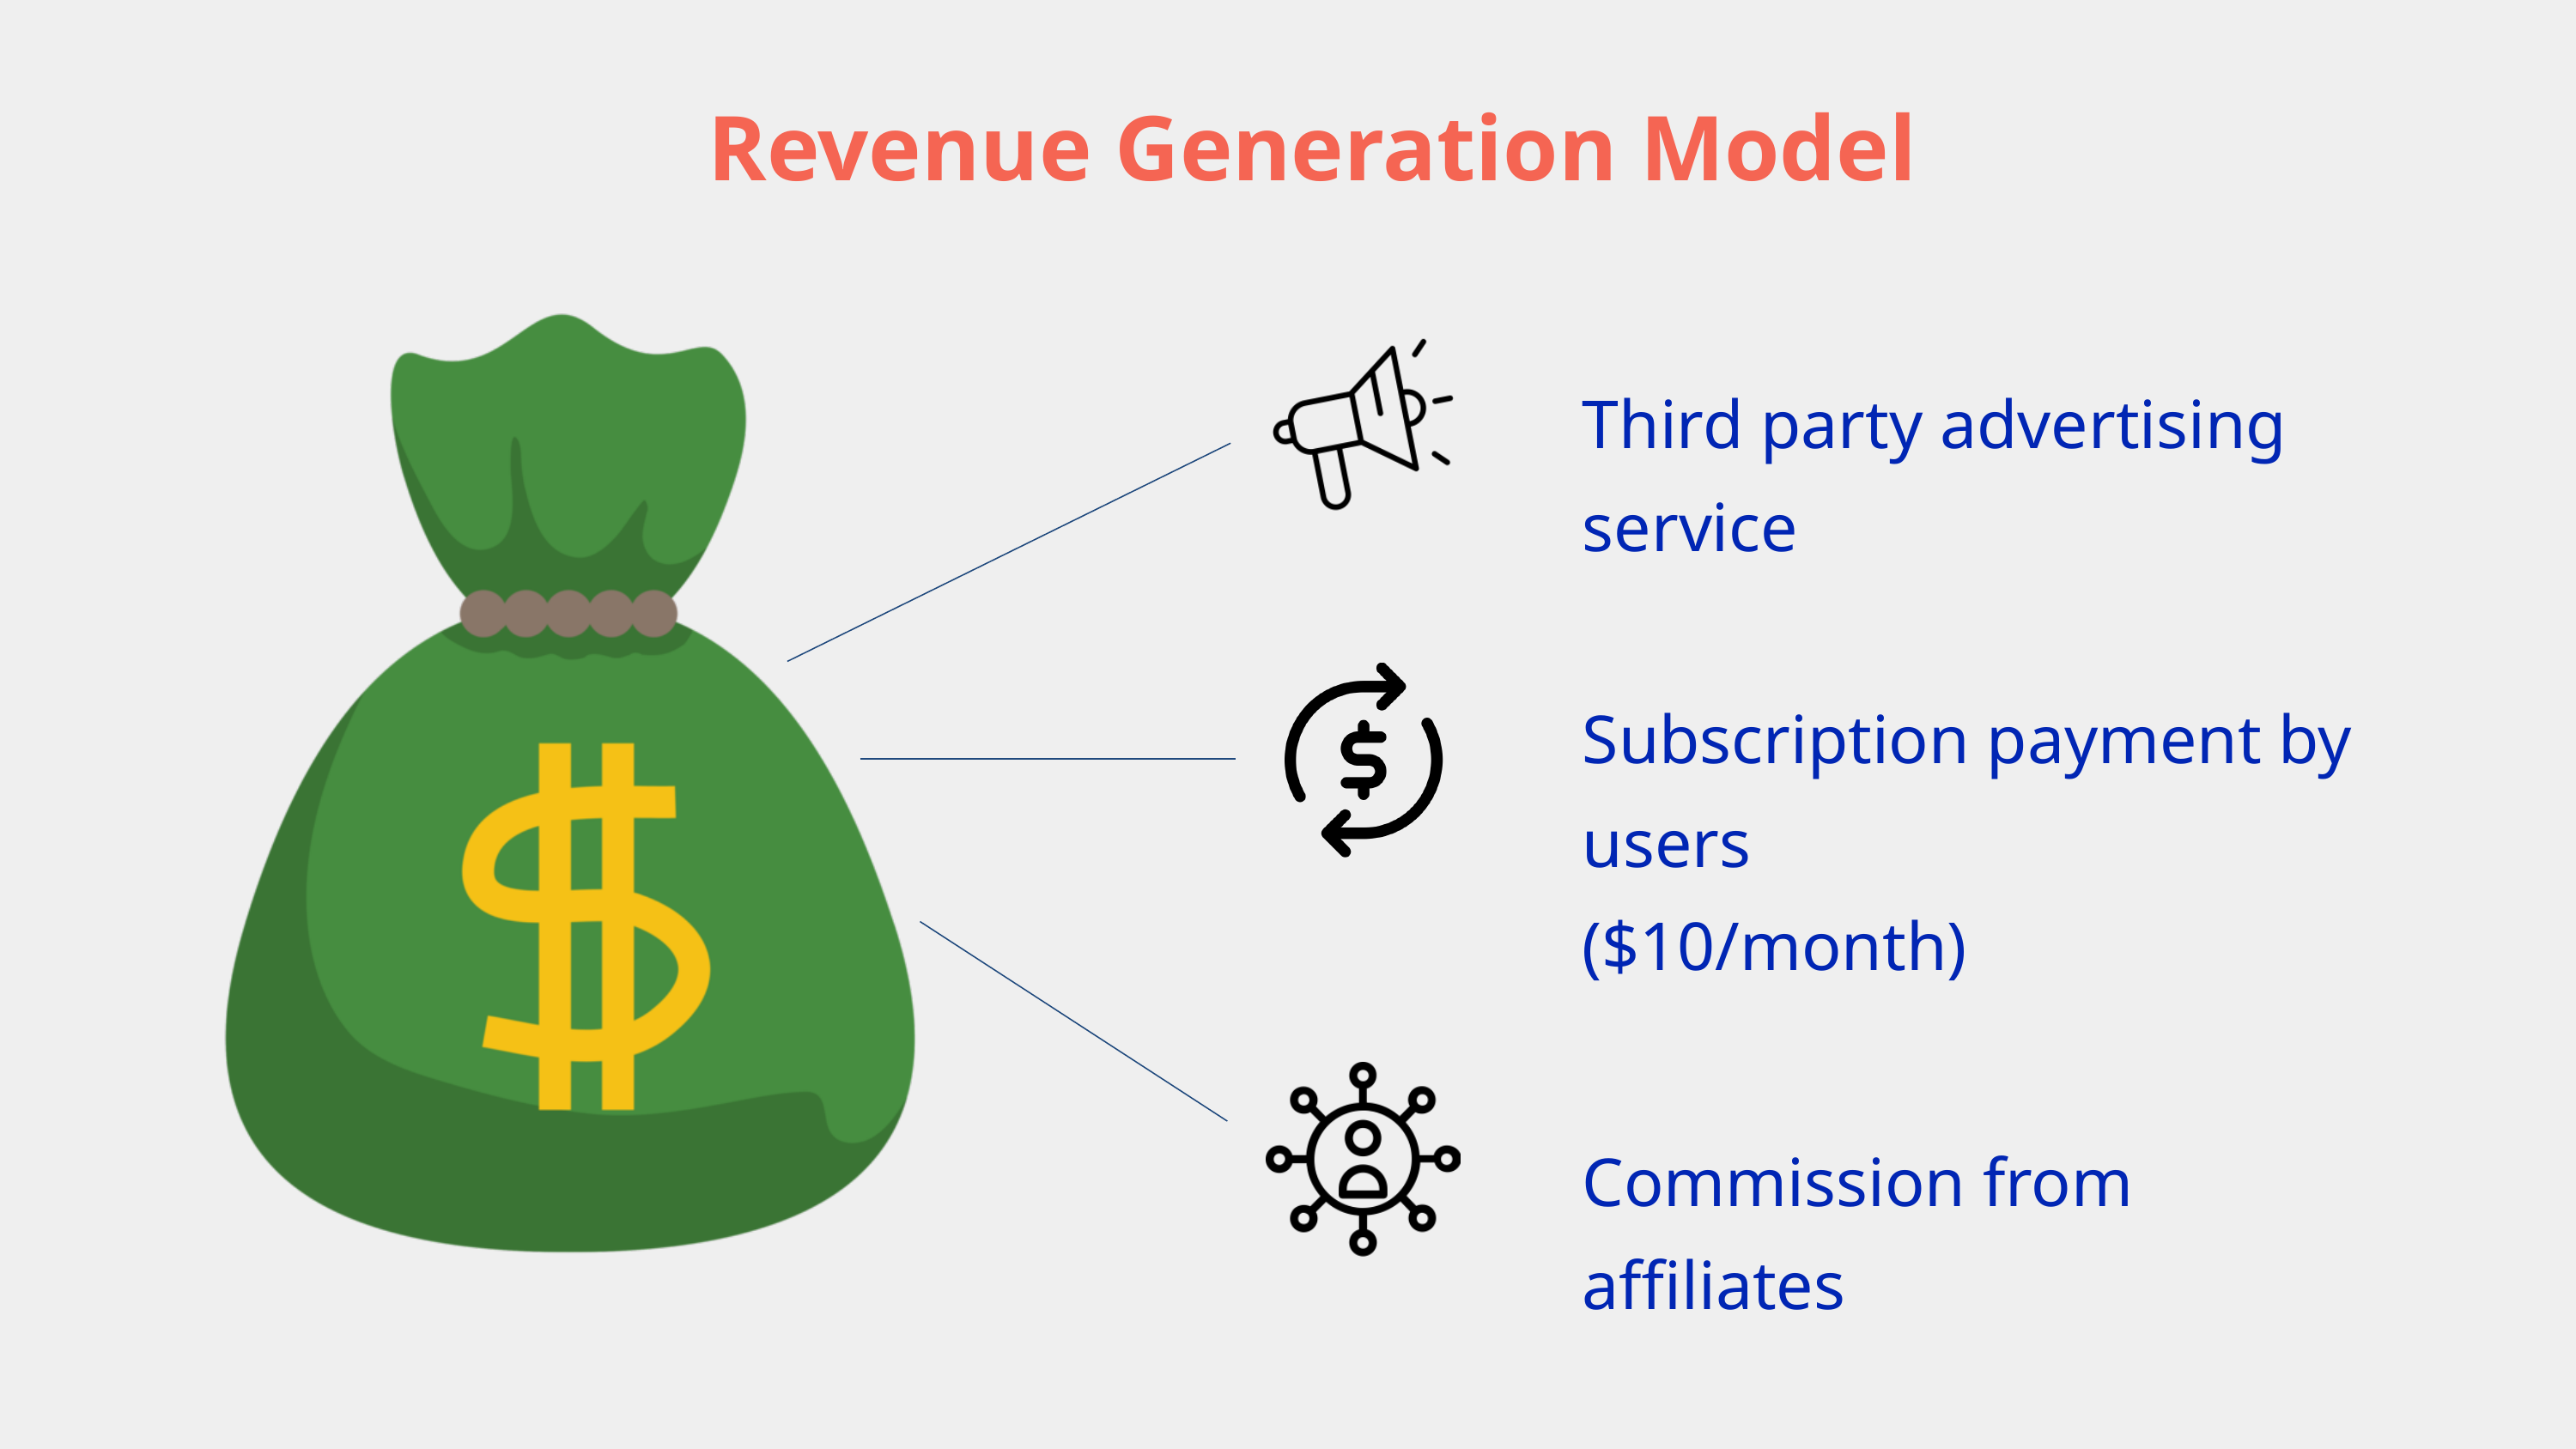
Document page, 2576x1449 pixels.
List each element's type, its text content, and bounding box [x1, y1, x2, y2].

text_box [920, 921, 1228, 1122]
picture [0, 157, 1192, 1397]
picture [1265, 1061, 1461, 1257]
picture [1265, 325, 1461, 520]
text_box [787, 442, 1231, 662]
picture [1265, 663, 1461, 858]
text_box Commission from affiliates [1582, 1116, 2336, 1202]
text_box Subscription payment by users ($10/month) [1582, 673, 2508, 759]
text_box Revenue Generation Model [88, 58, 2538, 198]
text_box Third party advertising service [1582, 358, 2455, 444]
